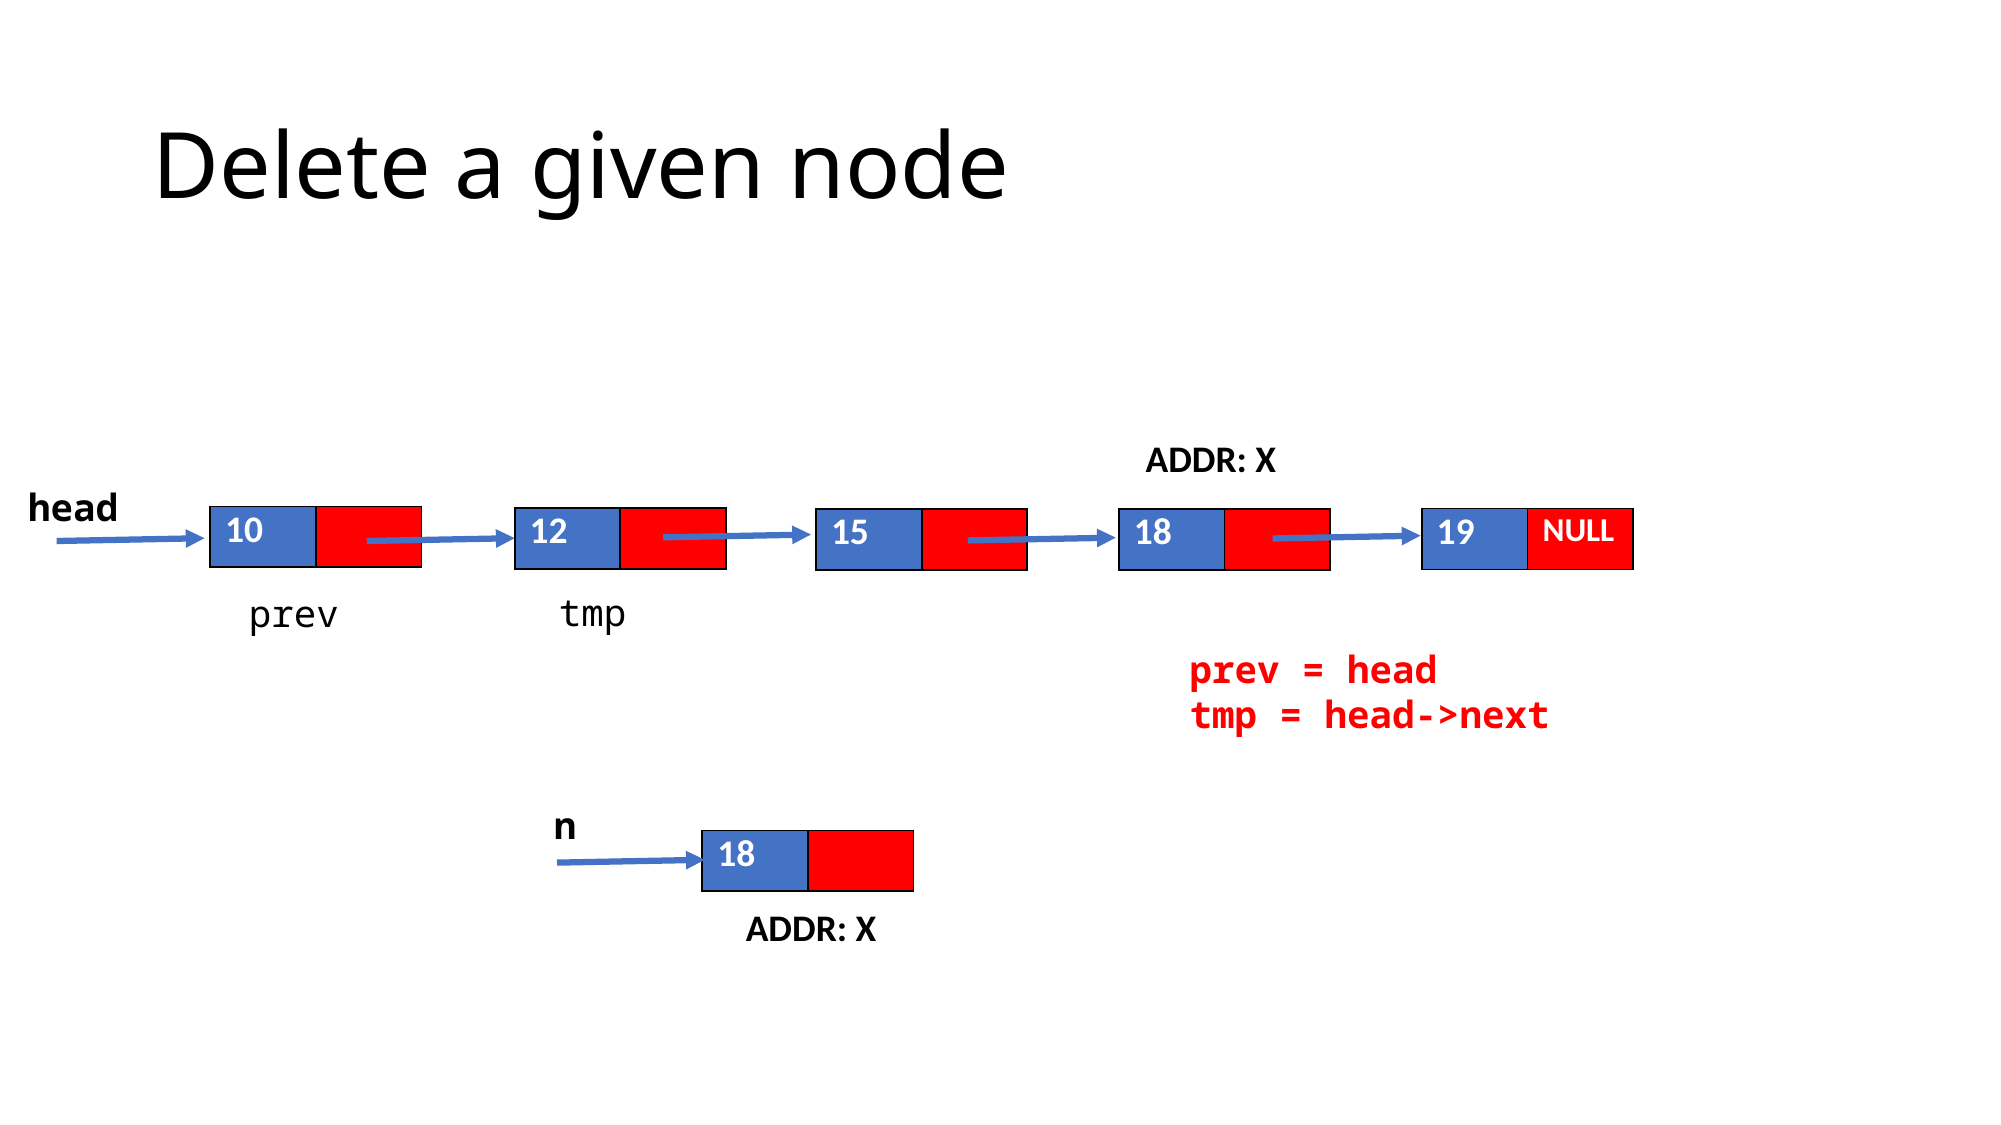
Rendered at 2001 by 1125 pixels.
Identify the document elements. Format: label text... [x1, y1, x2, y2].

text_box prev [234, 583, 403, 643]
table_header [621, 509, 725, 568]
table_header 19 [1423, 509, 1527, 569]
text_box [1272, 535, 1421, 539]
title Delete a given node [137, 59, 1863, 278]
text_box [967, 537, 1116, 541]
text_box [663, 534, 811, 538]
table_header NULL [1528, 509, 1632, 569]
table_header [317, 507, 421, 566]
table_header 12 [516, 509, 619, 568]
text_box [556, 859, 705, 863]
table_header 18 [1120, 510, 1224, 569]
text_box tmp [544, 581, 713, 641]
table_header 10 [211, 507, 315, 566]
table_header 15 [817, 510, 921, 569]
text_box n [539, 794, 760, 855]
table_header [809, 831, 913, 890]
text_box prev = head tmp = head->next [1174, 638, 1679, 744]
text_box head [13, 476, 235, 537]
table_header [923, 510, 1026, 569]
text_box ADDR: X [1130, 428, 1295, 488]
table_header 18 [703, 831, 807, 890]
text_box ADDR: X [731, 896, 895, 956]
table_header [1225, 510, 1329, 569]
